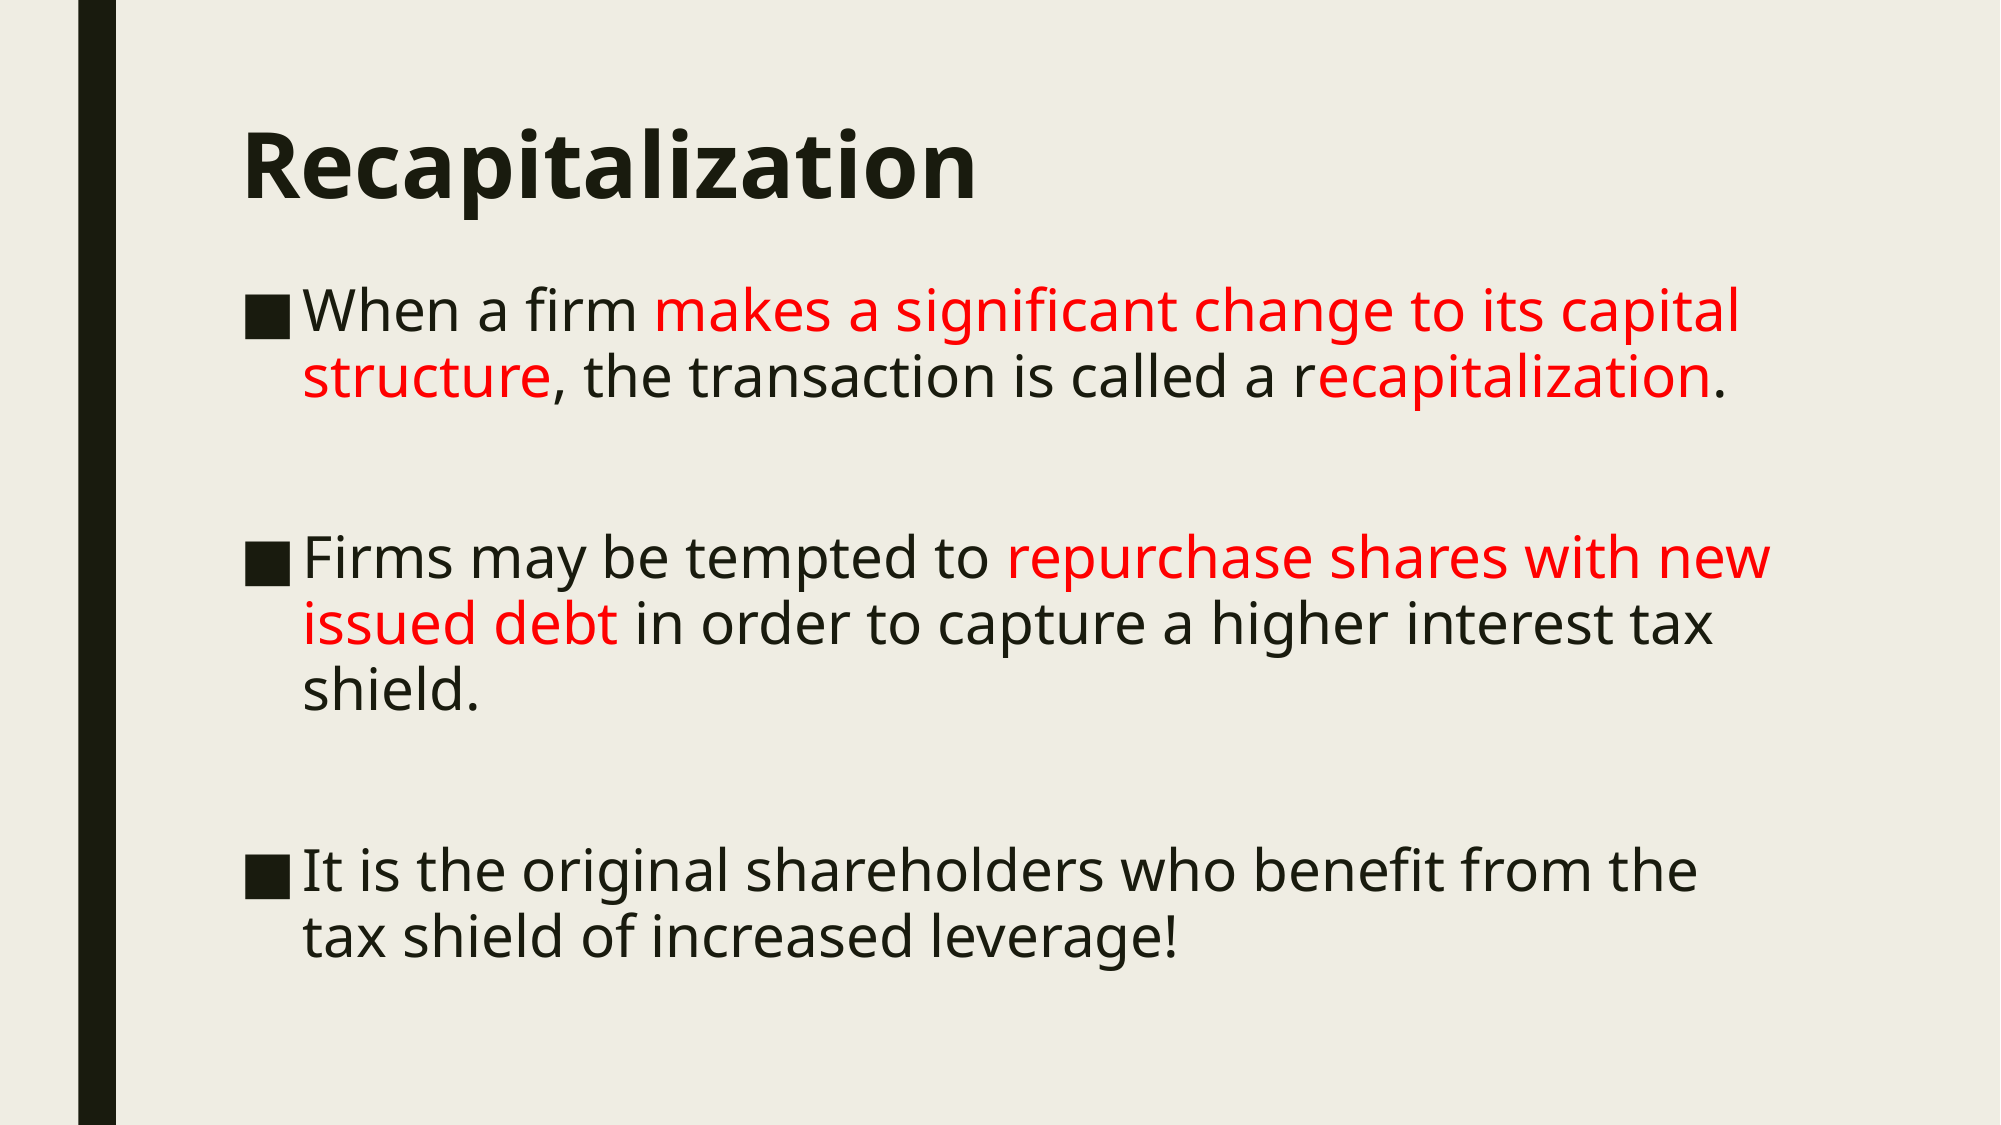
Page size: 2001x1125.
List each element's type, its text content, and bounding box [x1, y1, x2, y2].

title Recapitalization [225, 112, 1800, 271]
list When a firm makes a significant change to its capital structure, the transaction is called a recapitalization. Firms may be tempted to repurchase shares with new issued debt in order to capture a higher interest tax shield. It is the original shareholders who benefit from the tax shield of increased leverage! [225, 271, 1800, 963]
